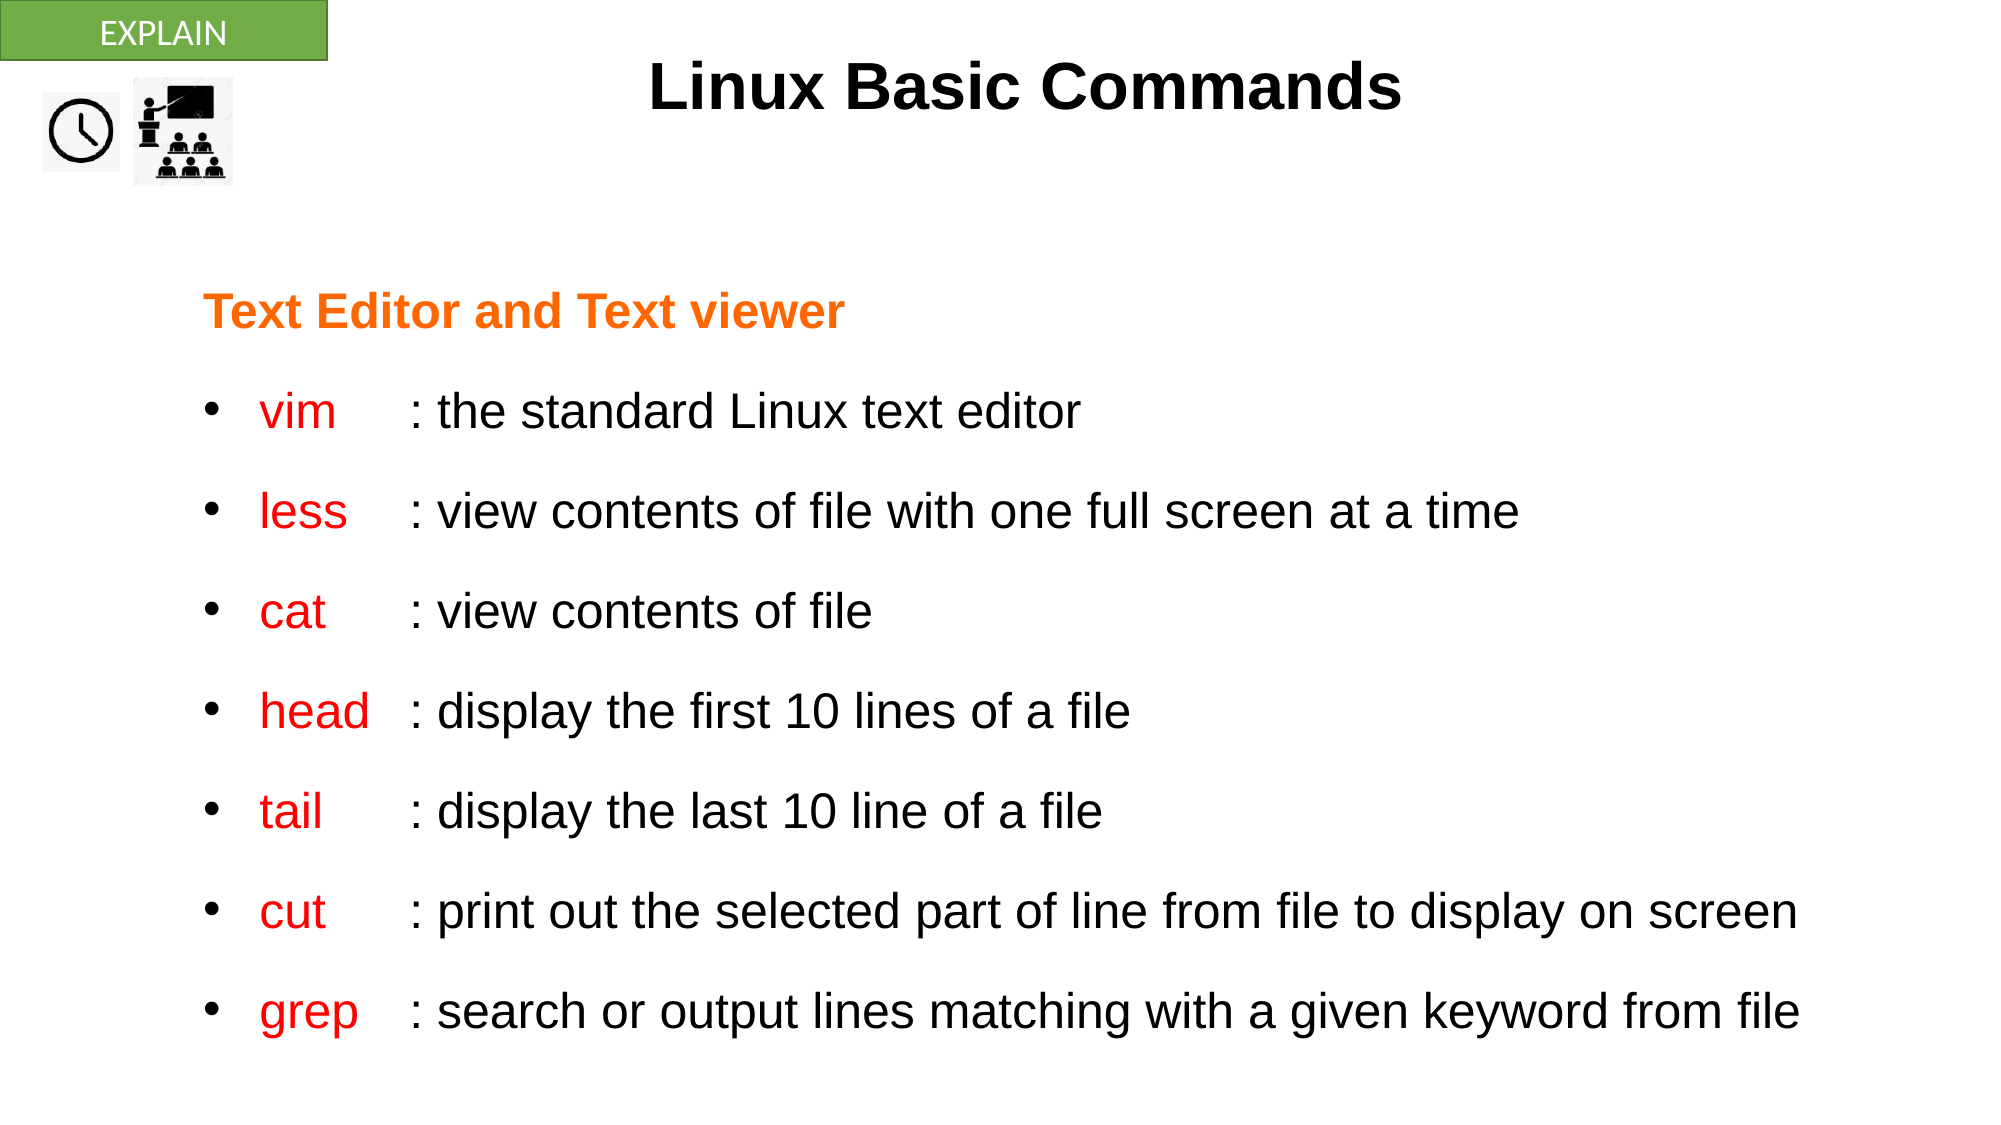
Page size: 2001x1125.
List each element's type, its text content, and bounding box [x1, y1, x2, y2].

text_box Linux Basic Commands [575, 34, 1495, 130]
picture [42, 91, 120, 172]
picture [132, 77, 234, 187]
text_box EXPLAIN [0, 0, 328, 60]
text_box Text Editor and Text viewer vim : the standard Linux text editor less : view contents of file with one full screen at a time cat : view contents of file head : display the first 10 lines of a file tail : display the last 10 line of a file cut : print out the selected part of line from file to display on screen grep : search or output lines matching with a given keyword from file [183, 238, 2000, 1125]
